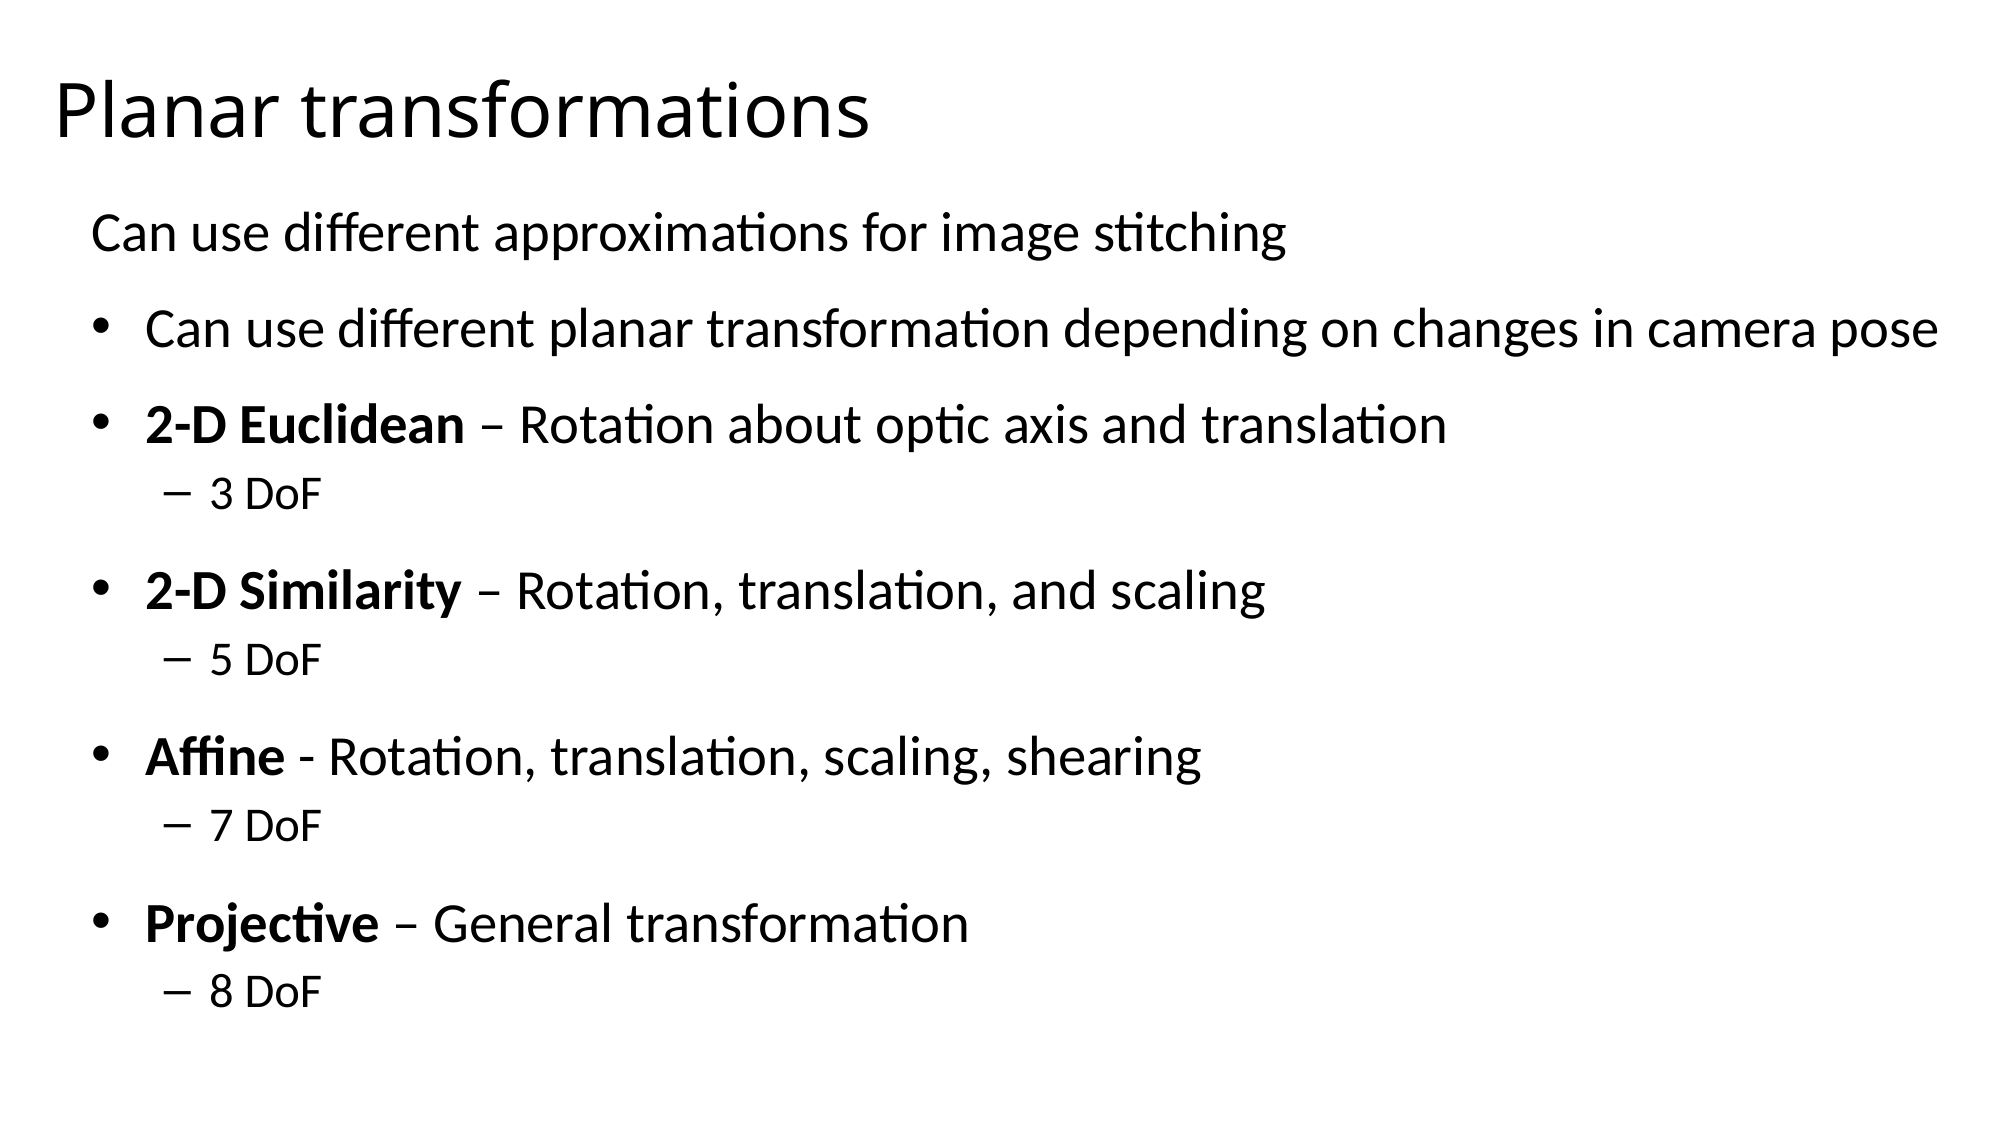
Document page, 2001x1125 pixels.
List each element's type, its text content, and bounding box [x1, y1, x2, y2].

title Planar transformations [0, 0, 1953, 161]
text_box Can use different approximations for image stitching Can use different planar transformation depending on changes in camera pose 2-D Euclidean – Rotation about optic axis and translation 3 DoF 2-D Similarity – Rotation, translation, and scaling 5 DoF Affine - Rotation, translation, scaling, shearing 7 DoF Projective – General transformation 8 DoF [76, 187, 1967, 1078]
